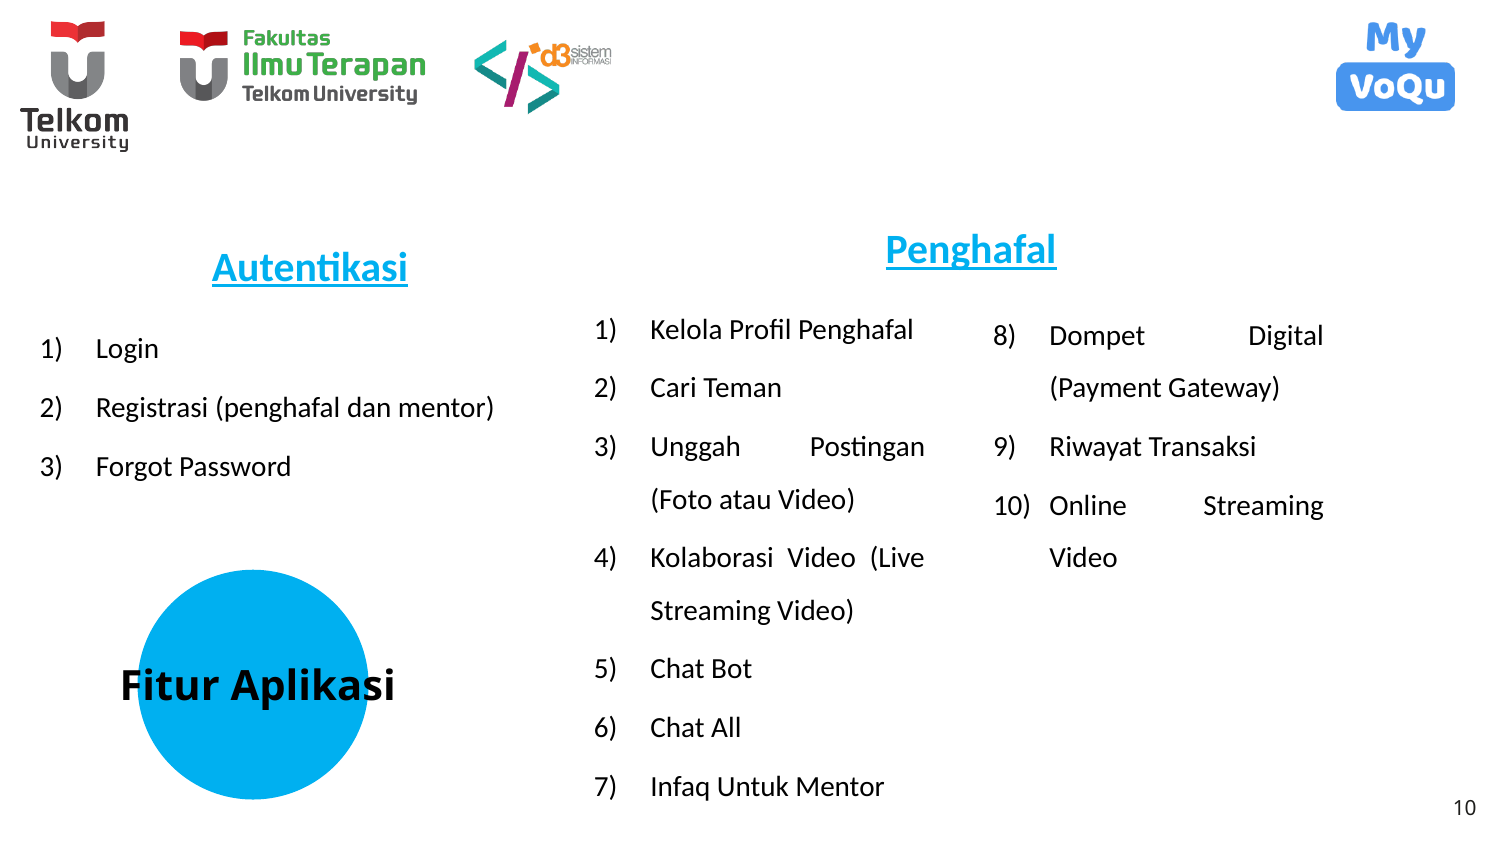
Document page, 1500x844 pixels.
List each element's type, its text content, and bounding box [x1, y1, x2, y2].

picture [445, 0, 645, 141]
picture [163, 13, 442, 119]
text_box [579, 189, 1084, 844]
text_box [188, 780, 318, 800]
picture [20, 21, 128, 152]
text_box [190, 569, 316, 588]
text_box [24, 207, 574, 487]
slide_number 10 [1401, 779, 1492, 844]
picture [1336, 0, 1455, 111]
text_box Fitur Aplikasi [104, 588, 442, 780]
text_box Dompet Digital (Payment Gateway) Riwayat Transaksi Online Streaming Video [1088, 291, 1347, 698]
